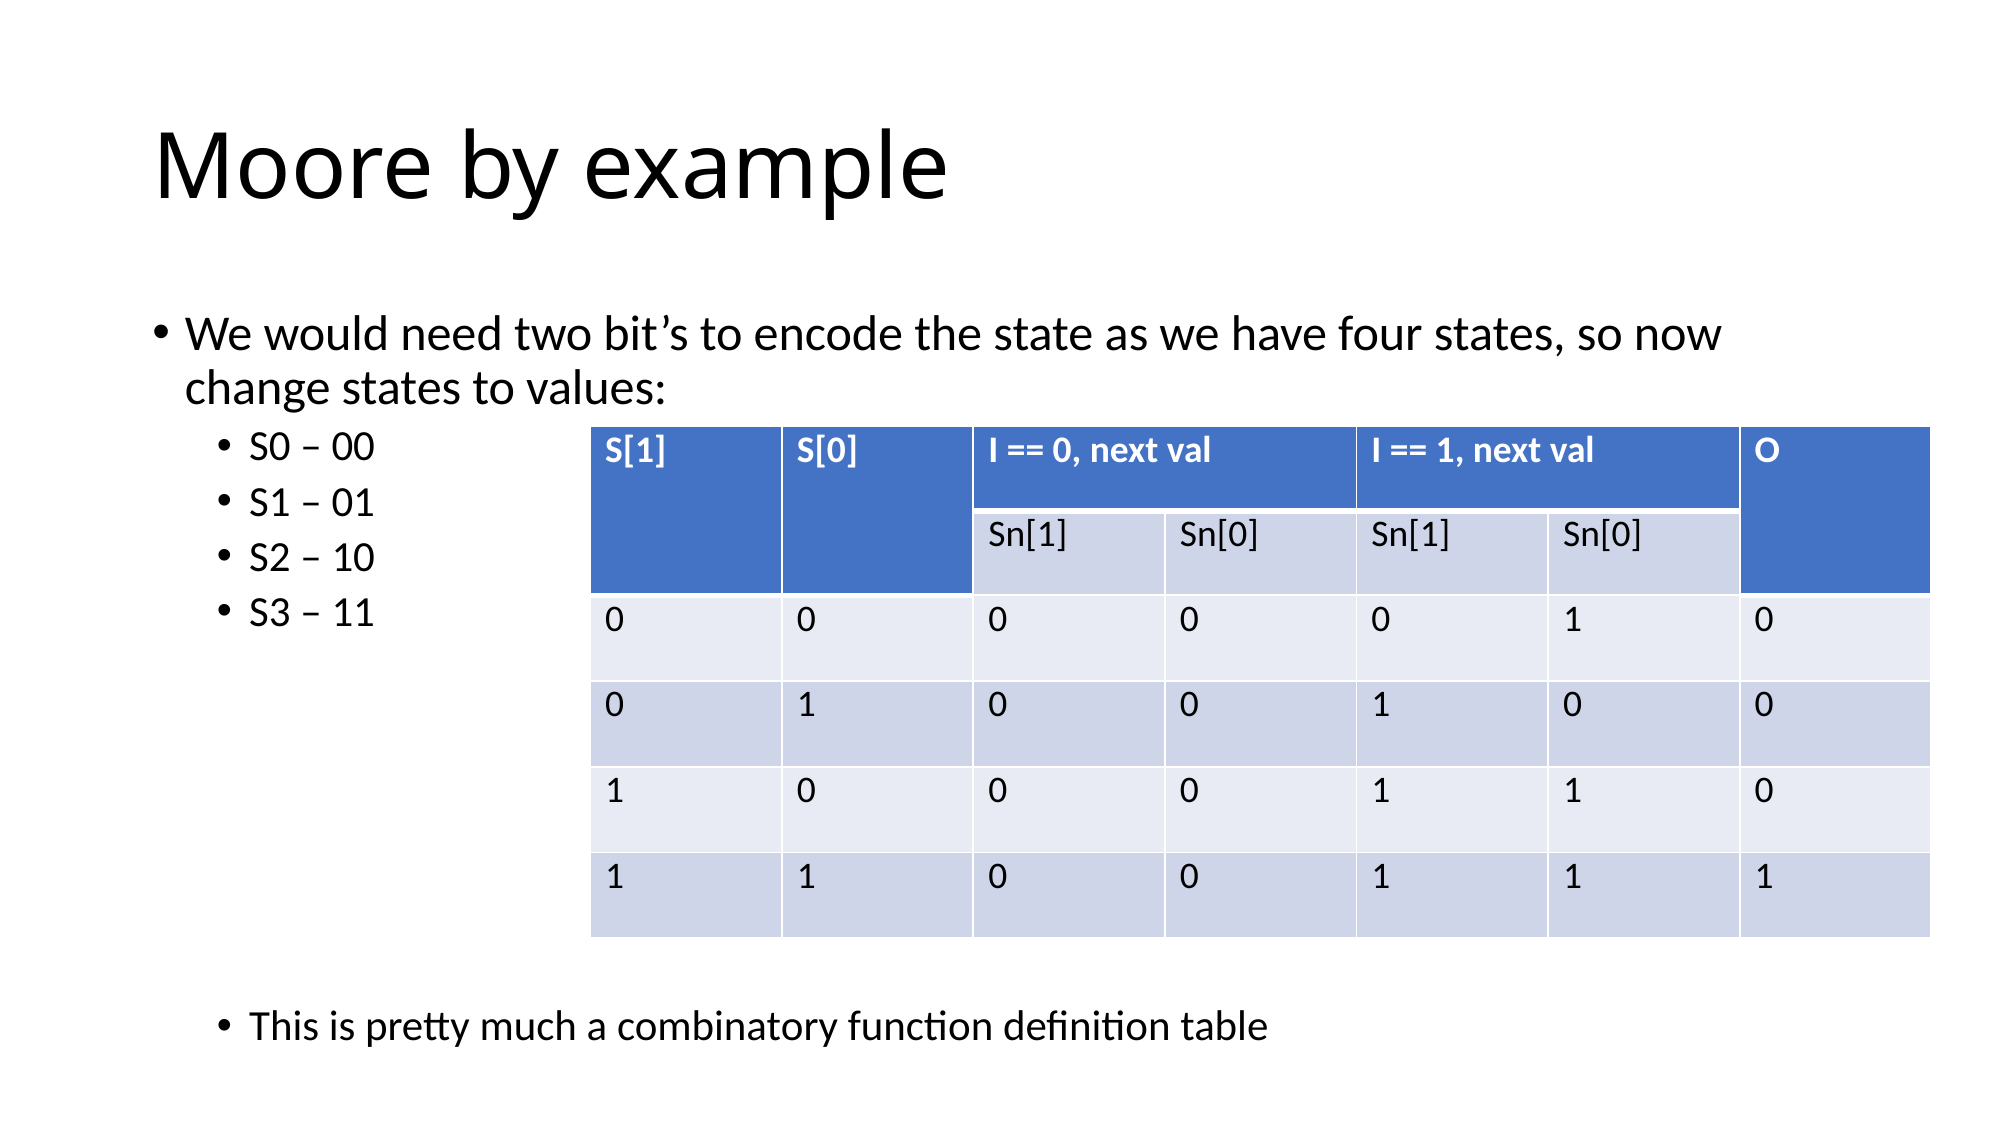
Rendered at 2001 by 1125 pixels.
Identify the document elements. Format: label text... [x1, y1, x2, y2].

table_cell 1 [1357, 768, 1547, 852]
table_cell 1 [783, 853, 972, 937]
table_cell 1 [1549, 768, 1739, 852]
table_header I == 0, next val [974, 427, 1356, 508]
table_cell 0 [591, 682, 781, 766]
table_cell 0 [1741, 598, 1930, 680]
table_cell 1 [591, 853, 781, 937]
table_cell Sn[0] [1549, 514, 1739, 594]
table_cell 1 [1549, 596, 1739, 680]
table_cell 1 [1357, 682, 1547, 766]
table_cell 0 [1166, 768, 1356, 852]
table_cell 1 [1357, 853, 1547, 937]
table_cell 0 [974, 682, 1164, 766]
table_cell 0 [783, 768, 972, 852]
table_cell 0 [974, 768, 1164, 852]
table_cell Sn[0] [1166, 514, 1356, 594]
table_cell 0 [591, 598, 781, 680]
table_cell 0 [1549, 682, 1739, 766]
table_cell 0 [1166, 853, 1356, 937]
table_cell 1 [591, 768, 781, 852]
table_cell 1 [1549, 853, 1739, 937]
table_header S[0] [783, 427, 972, 593]
table_cell 0 [974, 853, 1164, 937]
title Moore by example [137, 59, 1863, 278]
table_cell 0 [1741, 768, 1930, 852]
table_cell 0 [1741, 682, 1930, 766]
table_cell 1 [1741, 853, 1930, 937]
table_cell 0 [1166, 596, 1356, 680]
table_header S[1] [591, 427, 781, 593]
table_cell Sn[1] [1357, 514, 1547, 594]
table_cell Sn[1] [974, 514, 1164, 594]
table_cell 0 [974, 596, 1164, 680]
table_cell 0 [1357, 596, 1547, 680]
table_header I == 1, next val [1357, 427, 1739, 508]
table_cell 0 [1166, 682, 1356, 766]
list We would need two bit’s to encode the state as we have four states, so now change states to values: S0 – 00 S1 – 01 S2 – 10 S3 – 11 This is pretty much a combinatory function definition table [137, 299, 1863, 1066]
table_cell 0 [783, 598, 972, 680]
table_cell 1 [783, 682, 972, 766]
table_header O [1741, 427, 1930, 593]
